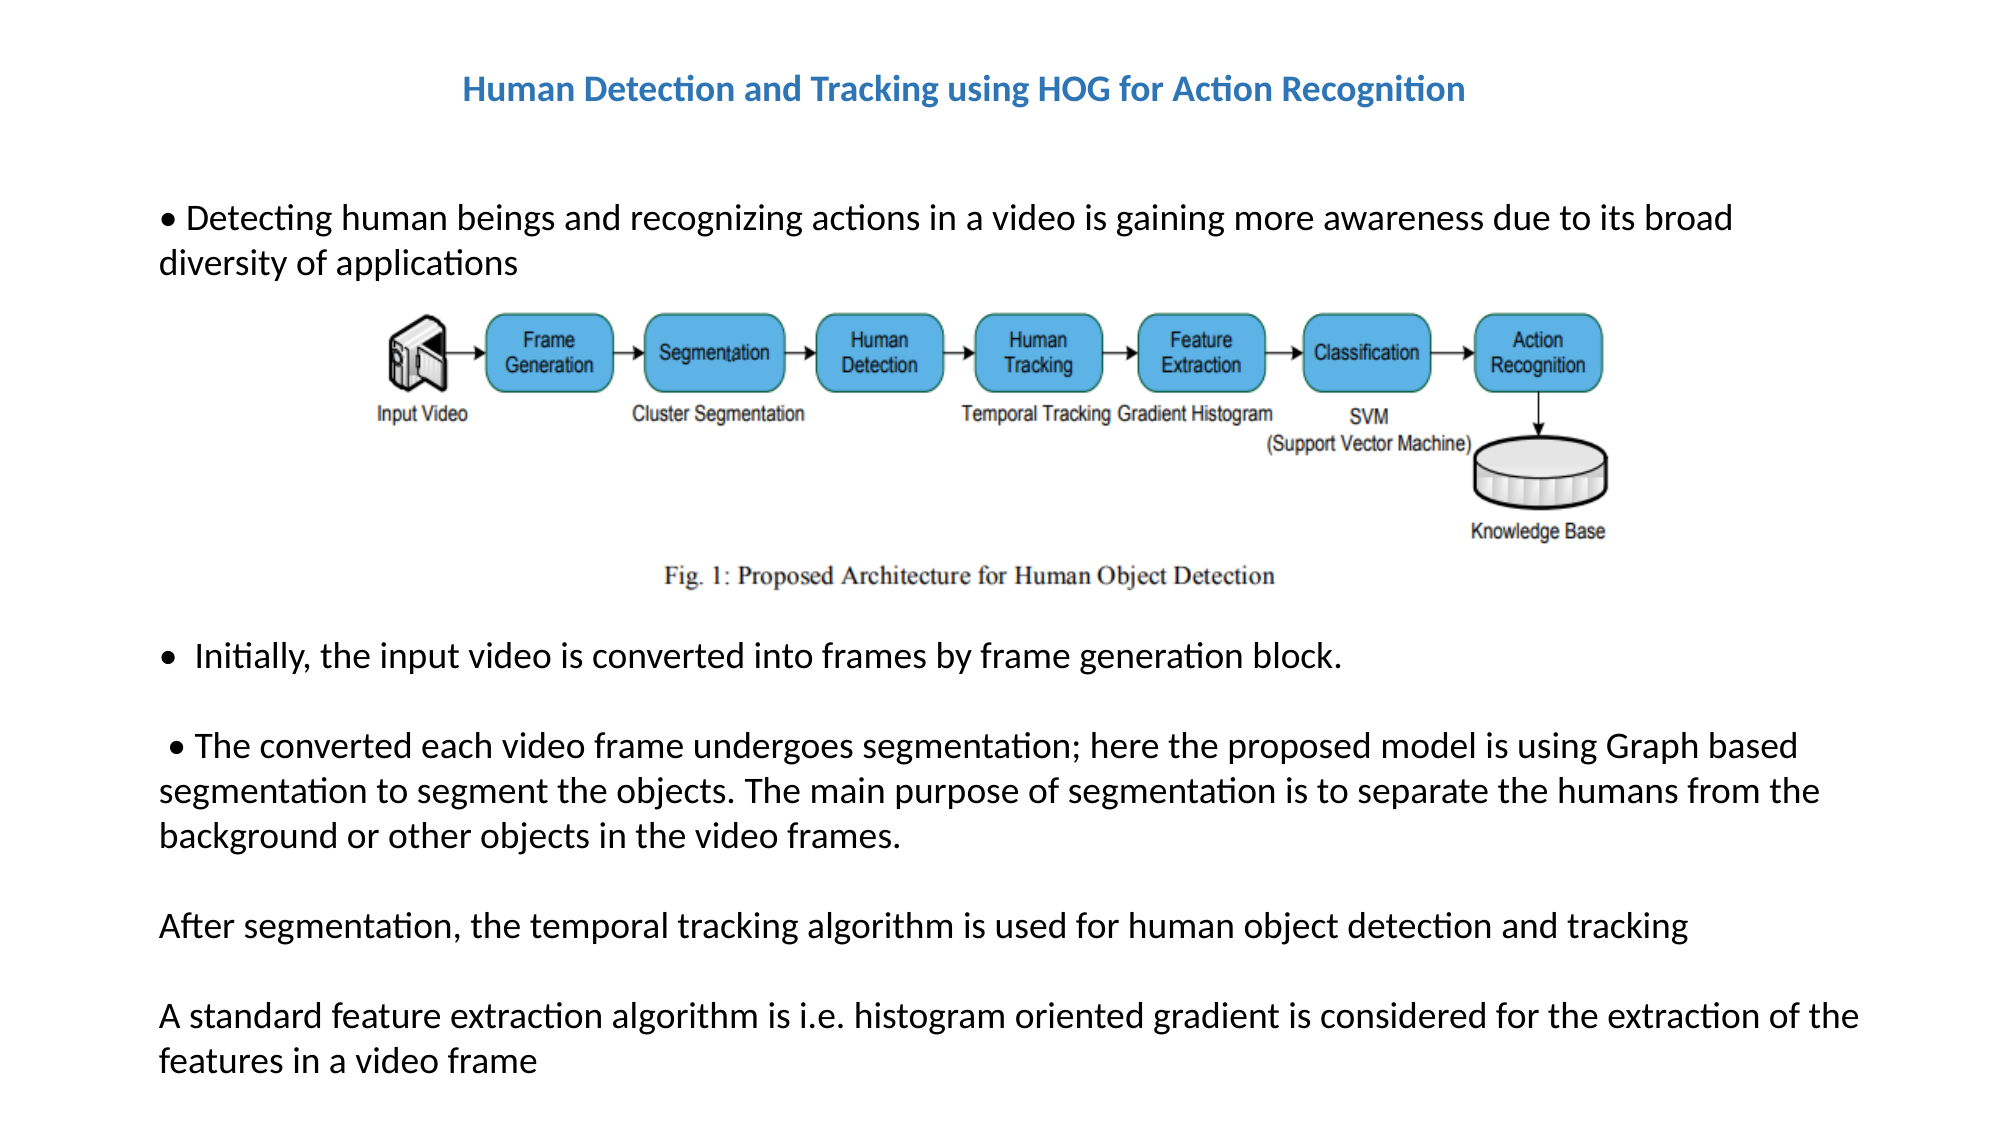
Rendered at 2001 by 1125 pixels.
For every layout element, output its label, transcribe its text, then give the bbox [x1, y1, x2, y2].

text_box Human Detection and Tracking using HOG for Action Recognition [447, 56, 1545, 117]
text_box • Initially, the input video is converted into frames by frame generation block. • The converted each video frame undergoes segmentation; here the proposed model is using Graph based segmentation to segment the objects. The main purpose of segmentation is to separate the humans from the background or other objects in the video frames. After segmentation, the temporal tracking algorithm is used for human object detection and tracking A standard feature extraction algorithm is i.e. histogram oriented gradient is considered for the extraction of the features in a video frame [144, 623, 1913, 1089]
picture [333, 291, 1724, 603]
text_box • Detecting human beings and recognizing actions in a video is gaining more awareness due to its broad diversity of applications [144, 185, 1771, 291]
